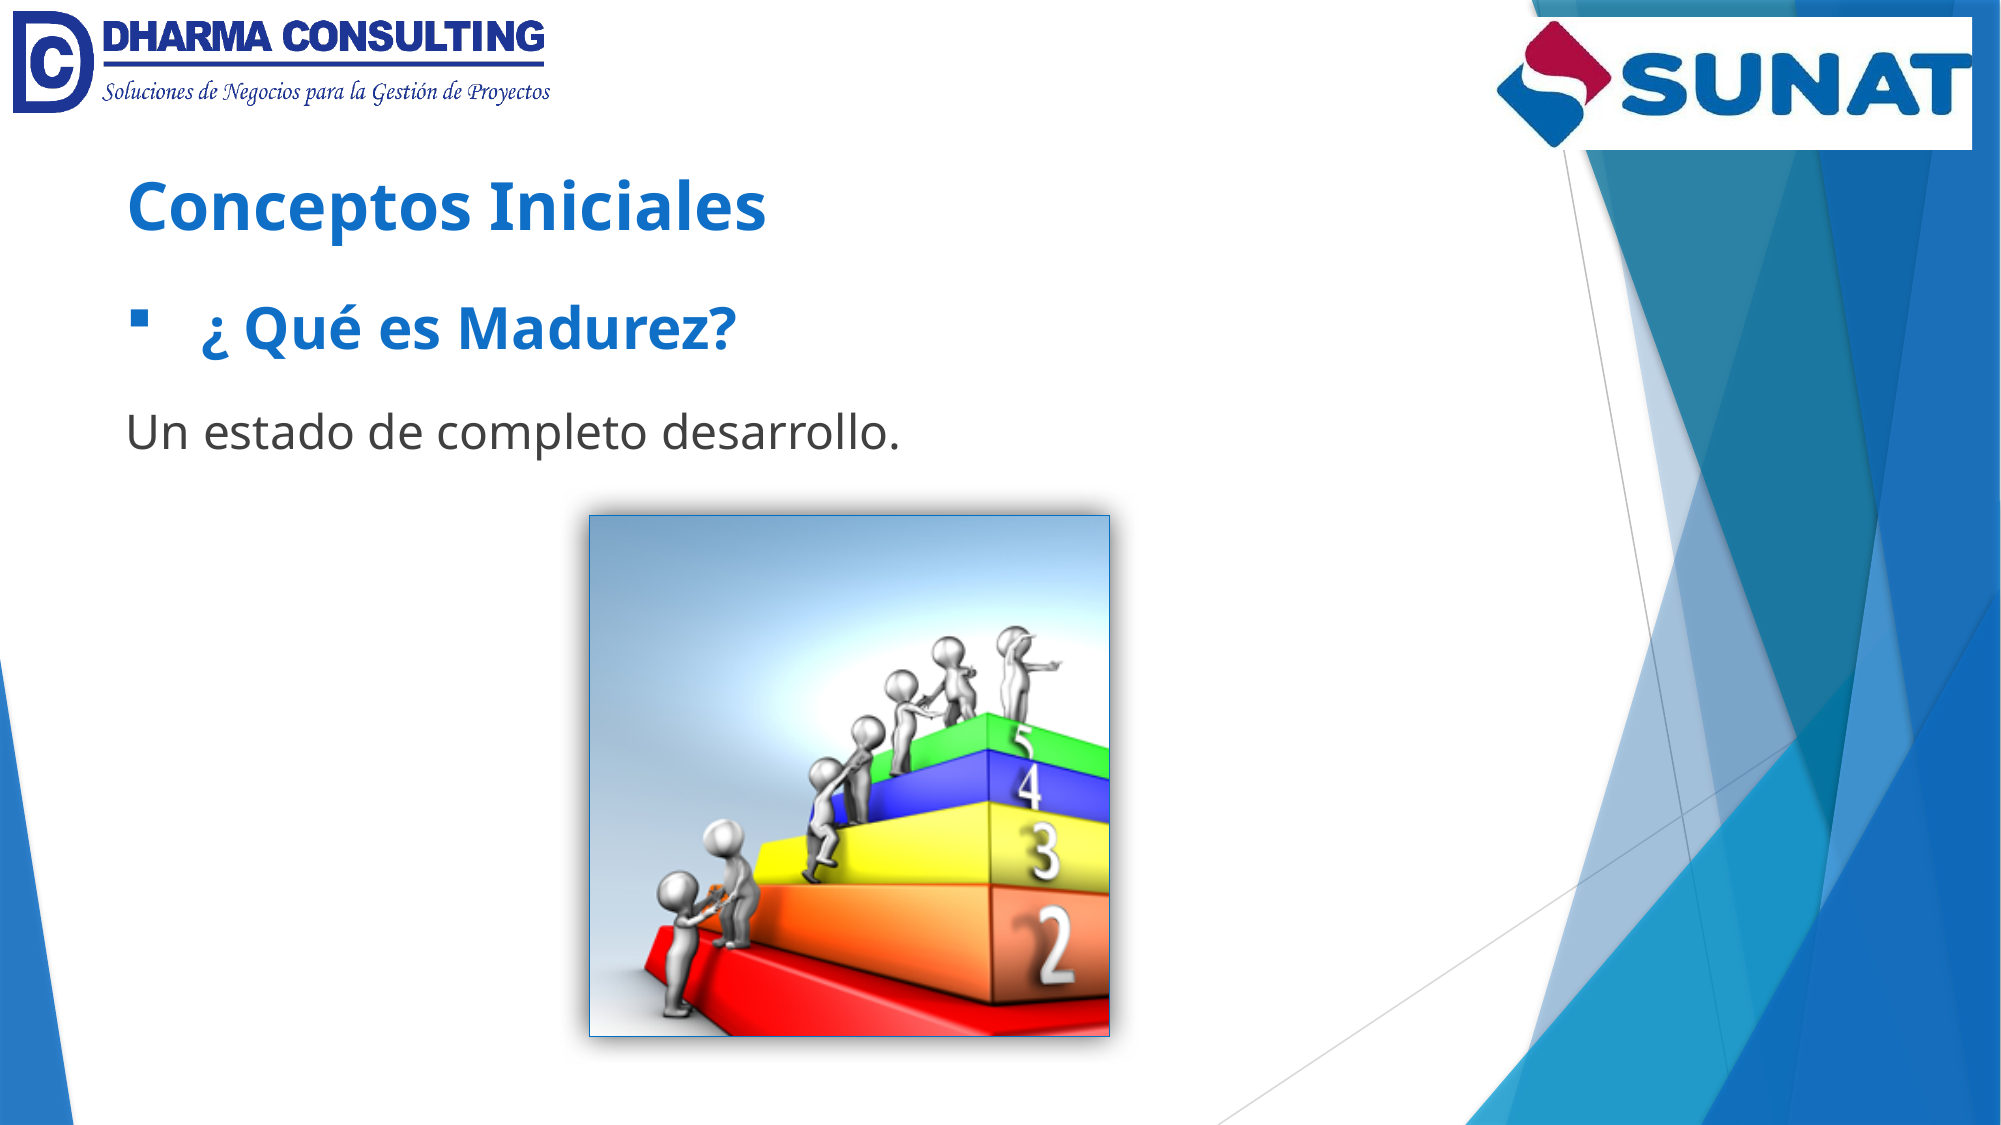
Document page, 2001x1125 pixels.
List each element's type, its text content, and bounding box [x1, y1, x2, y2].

text_box Conceptos Iniciales [111, 147, 1522, 261]
text_box Un estado de completo desarrollo. [111, 393, 1588, 604]
text_box ¿ Qué es Madurez? [111, 269, 1522, 383]
picture [13, 11, 550, 113]
picture [1490, 17, 1973, 150]
picture [588, 515, 1111, 1037]
